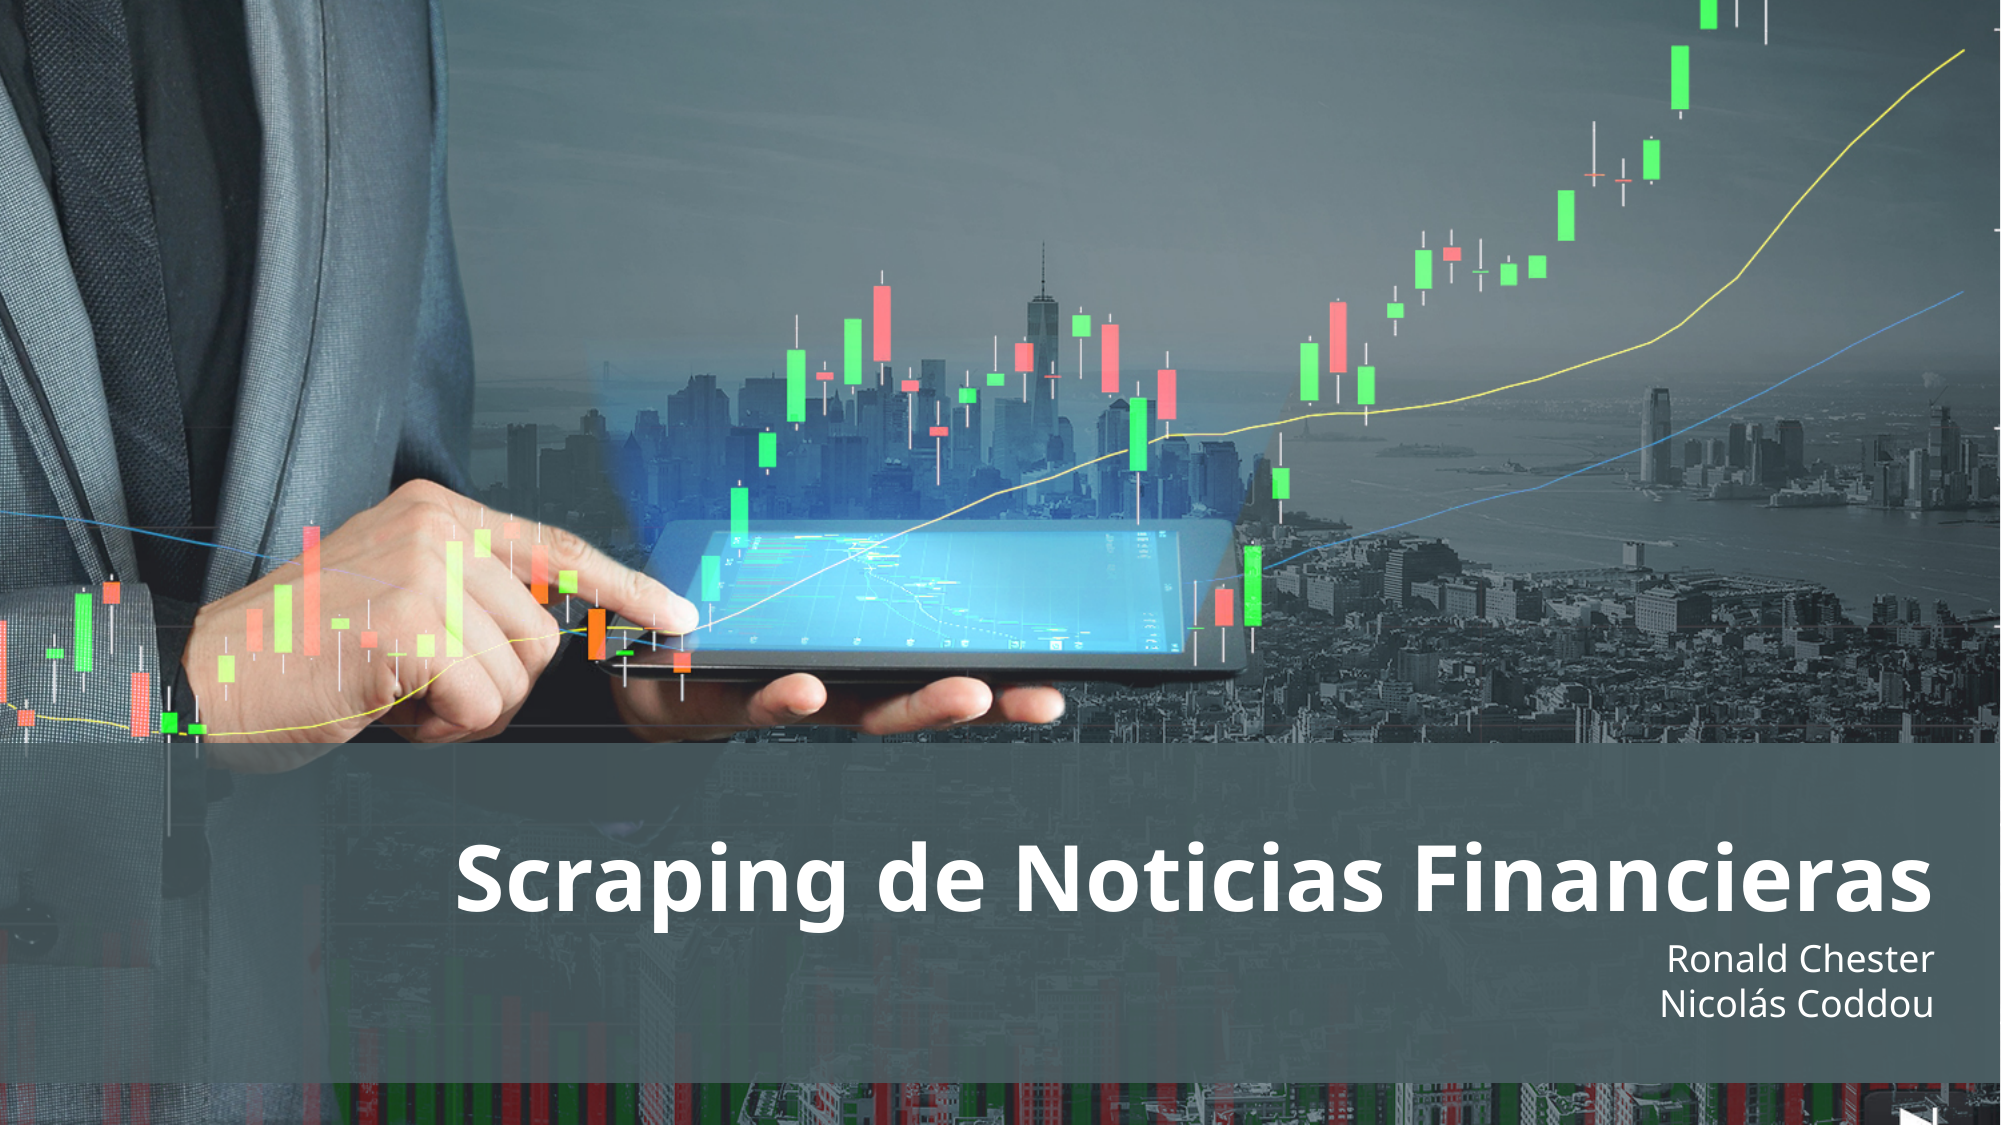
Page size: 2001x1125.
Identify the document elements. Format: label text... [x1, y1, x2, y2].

text_box [0, 743, 2000, 1083]
text_box Ronald Chester Nicolás Coddou [0, 927, 1950, 1033]
picture [0, 0, 2001, 1125]
text_box Scraping de Noticias Financieras [0, 811, 1950, 927]
